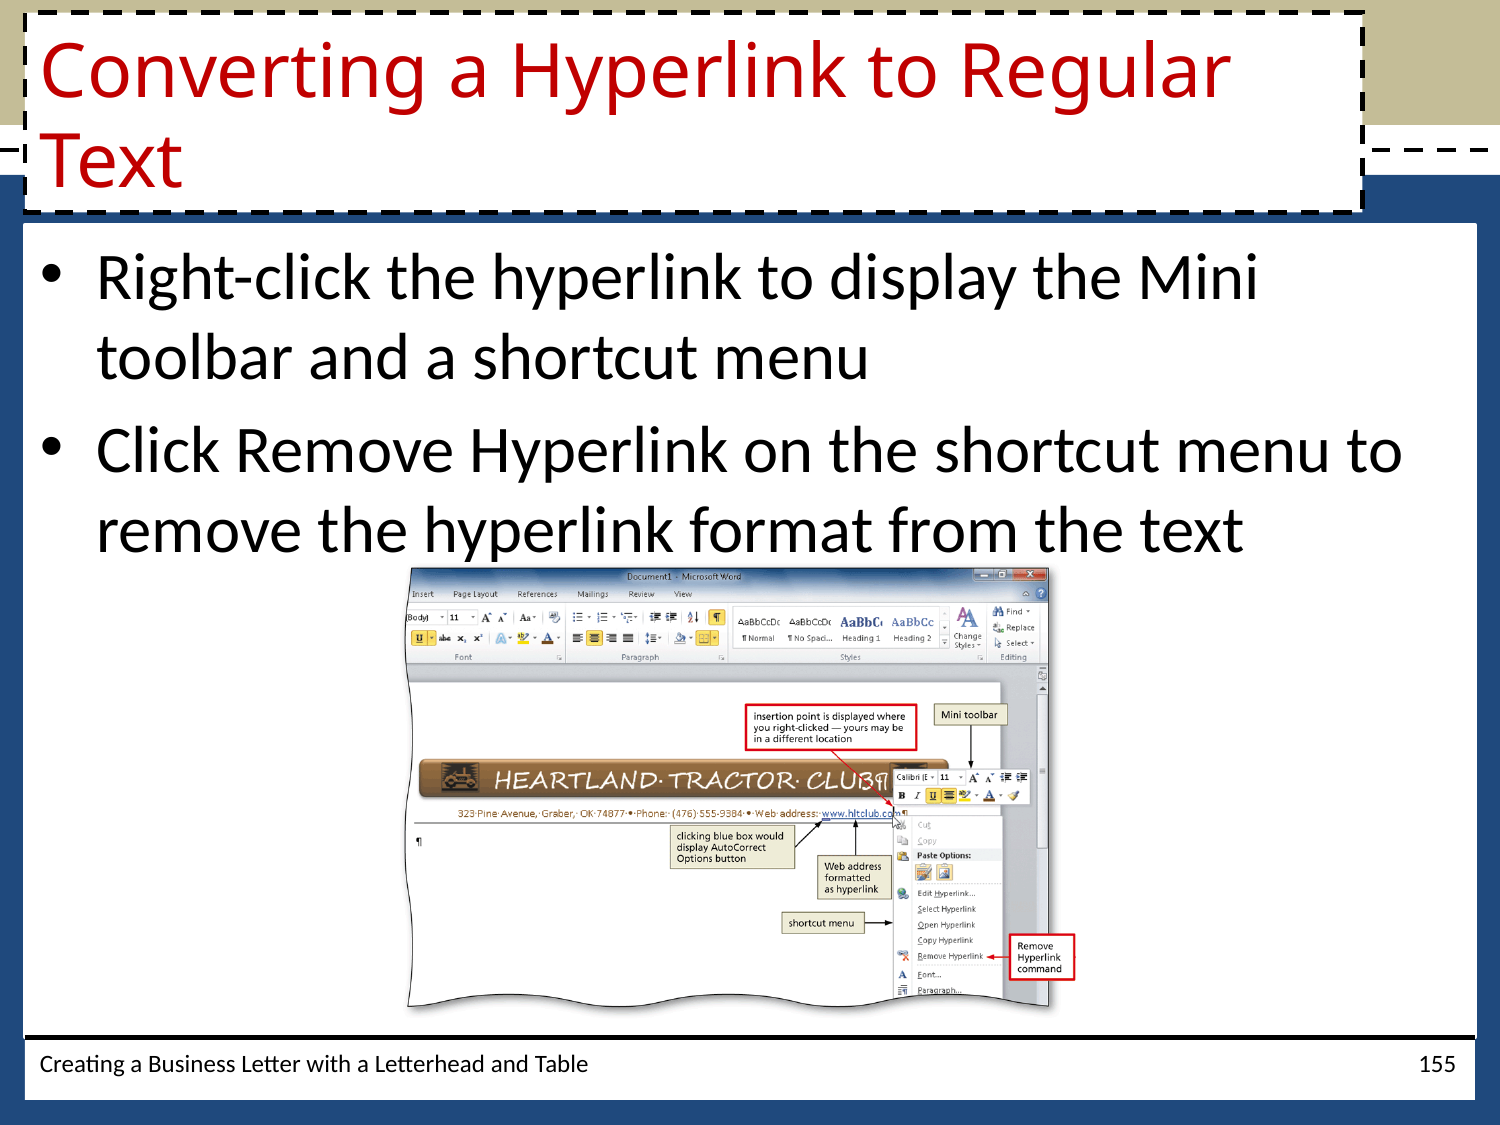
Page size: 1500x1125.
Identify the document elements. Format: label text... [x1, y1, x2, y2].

title Converting a Hyperlink to Regular Text [23, 10, 1365, 215]
list Right-click the hyperlink to display the Mini toolbar and a shortcut menu Click Remove Hyperlink on the shortcut menu to remove the hyperlink format from the text [24, 224, 1476, 1024]
slide_number 155 [1400, 1040, 1475, 1100]
footer Creating a Business Letter with a Letterhead and Table [24, 1040, 1400, 1100]
picture [399, 562, 1076, 1019]
